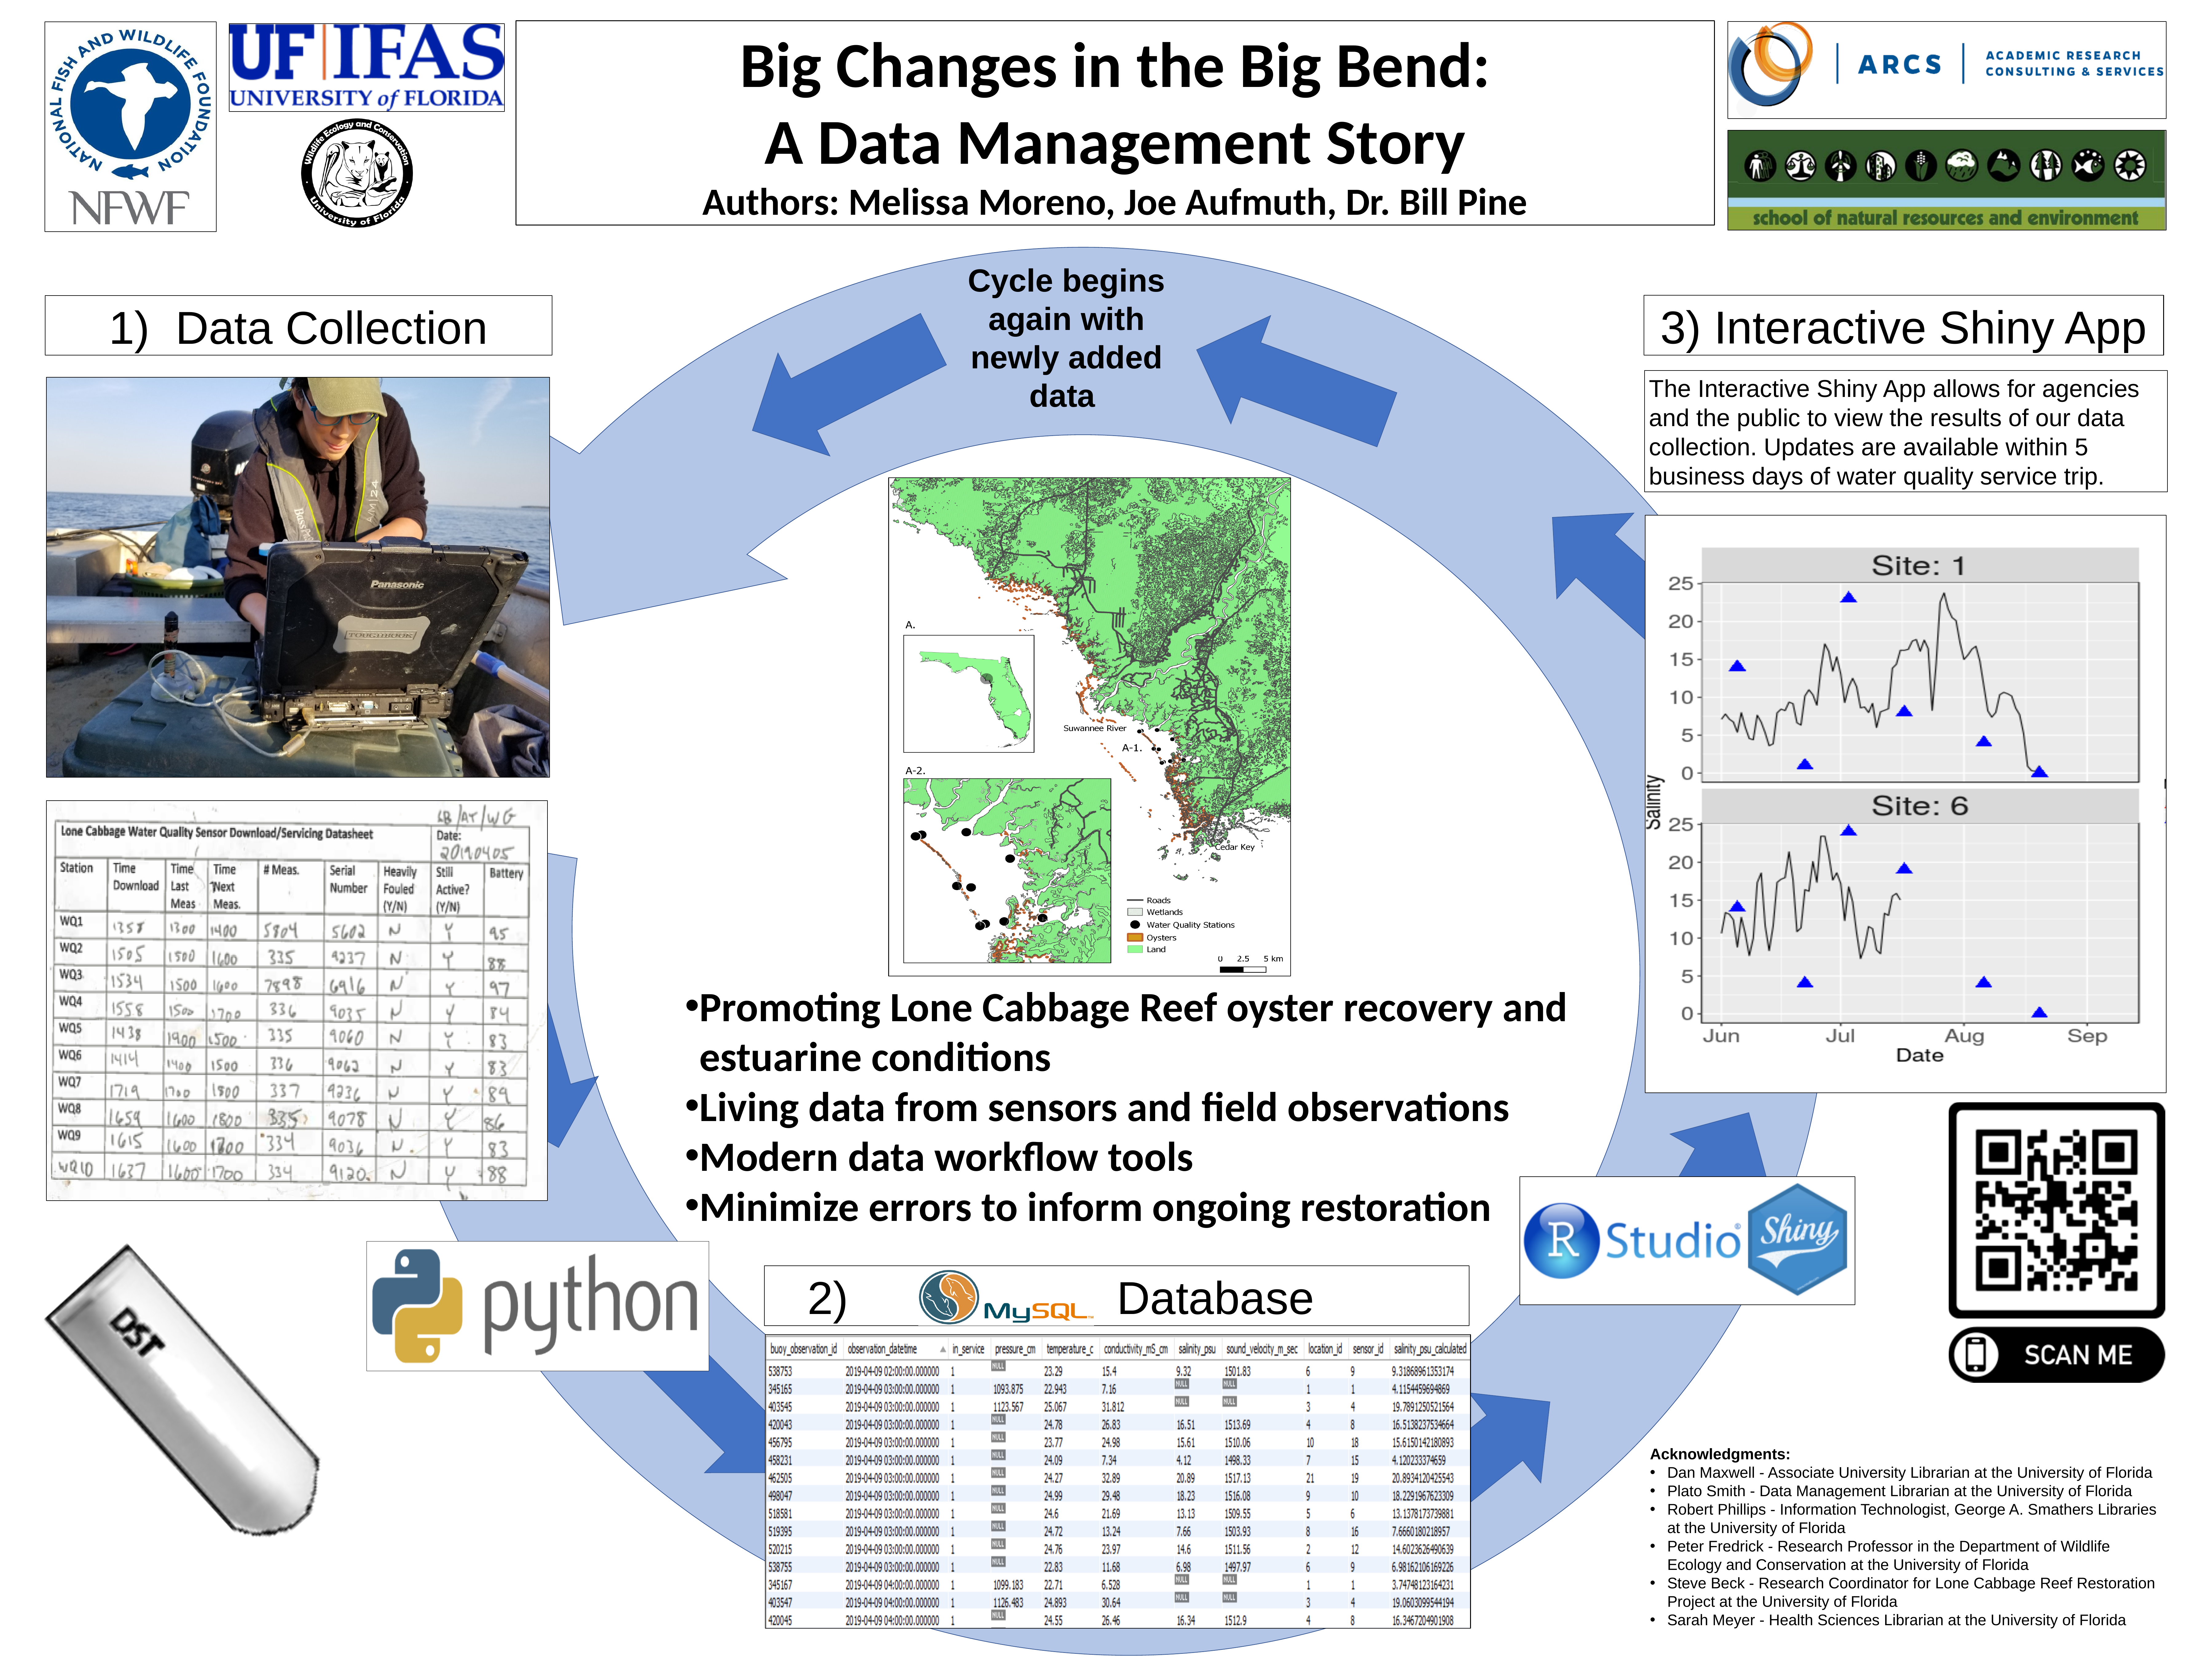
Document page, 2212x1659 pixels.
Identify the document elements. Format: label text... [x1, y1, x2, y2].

picture [367, 1241, 709, 1371]
text_box [540, 1279, 766, 1561]
picture [1728, 22, 2166, 118]
picture [765, 1335, 1470, 1628]
picture [1520, 1177, 1855, 1304]
text_box 1) Data Collection [45, 295, 552, 355]
picture [1728, 130, 2166, 230]
picture [1645, 515, 2166, 1093]
picture [301, 118, 413, 228]
picture [47, 378, 549, 777]
text_box [595, 1076, 599, 1081]
picture [918, 1268, 1094, 1326]
text_box The Interactive Shiny App allows for agencies and the public to view the results of our data collection. Updates are available within 5 business days of water quality service trip. [1645, 371, 2167, 492]
text_box 2) Database [764, 1266, 1469, 1326]
picture [229, 24, 504, 112]
text_box Acknowledgments: Dan Maxwell - Associate University Librarian at the University of Florida Plato Smith - Data Management Librarian at the University of Florida Robert Phillips - Information Technologist, George A. Smathers Libraries at the University of Florida Peter Fredrick - Research Professor in the Department of Wildlife Ecology and Conservation at the University of Florida Steve Beck - Research Coordinator for Lone Cabbage Reef Restoration Project at the University of Florida Sarah Meyer - Health Sciences Librarian at the University of Florida [1645, 1442, 2168, 1631]
picture [42, 1239, 345, 1564]
text_box Promoting Lone Cabbage Reef oyster recovery and estuarine conditions Living data from sensors and field observations Modern data workflow tools Minimize errors to inform ongoing restoration [680, 977, 1618, 1232]
text_box [550, 247, 1817, 1176]
text_box [1471, 1294, 1741, 1570]
text_box Big Changes in the Big Bend: A Data Management Story Authors: Melissa Moreno, Joe Aufmuth, Dr. Bill Pine [516, 21, 1715, 225]
text_box Cycle begins again with newly added data [962, 257, 1171, 416]
picture [45, 22, 216, 232]
picture [47, 801, 547, 1200]
picture [1949, 1102, 2165, 1383]
picture [889, 478, 1290, 976]
text_box [439, 853, 678, 1241]
text_box [930, 1629, 1326, 1656]
text_box 3) Interactive Shiny App [1644, 295, 2164, 355]
